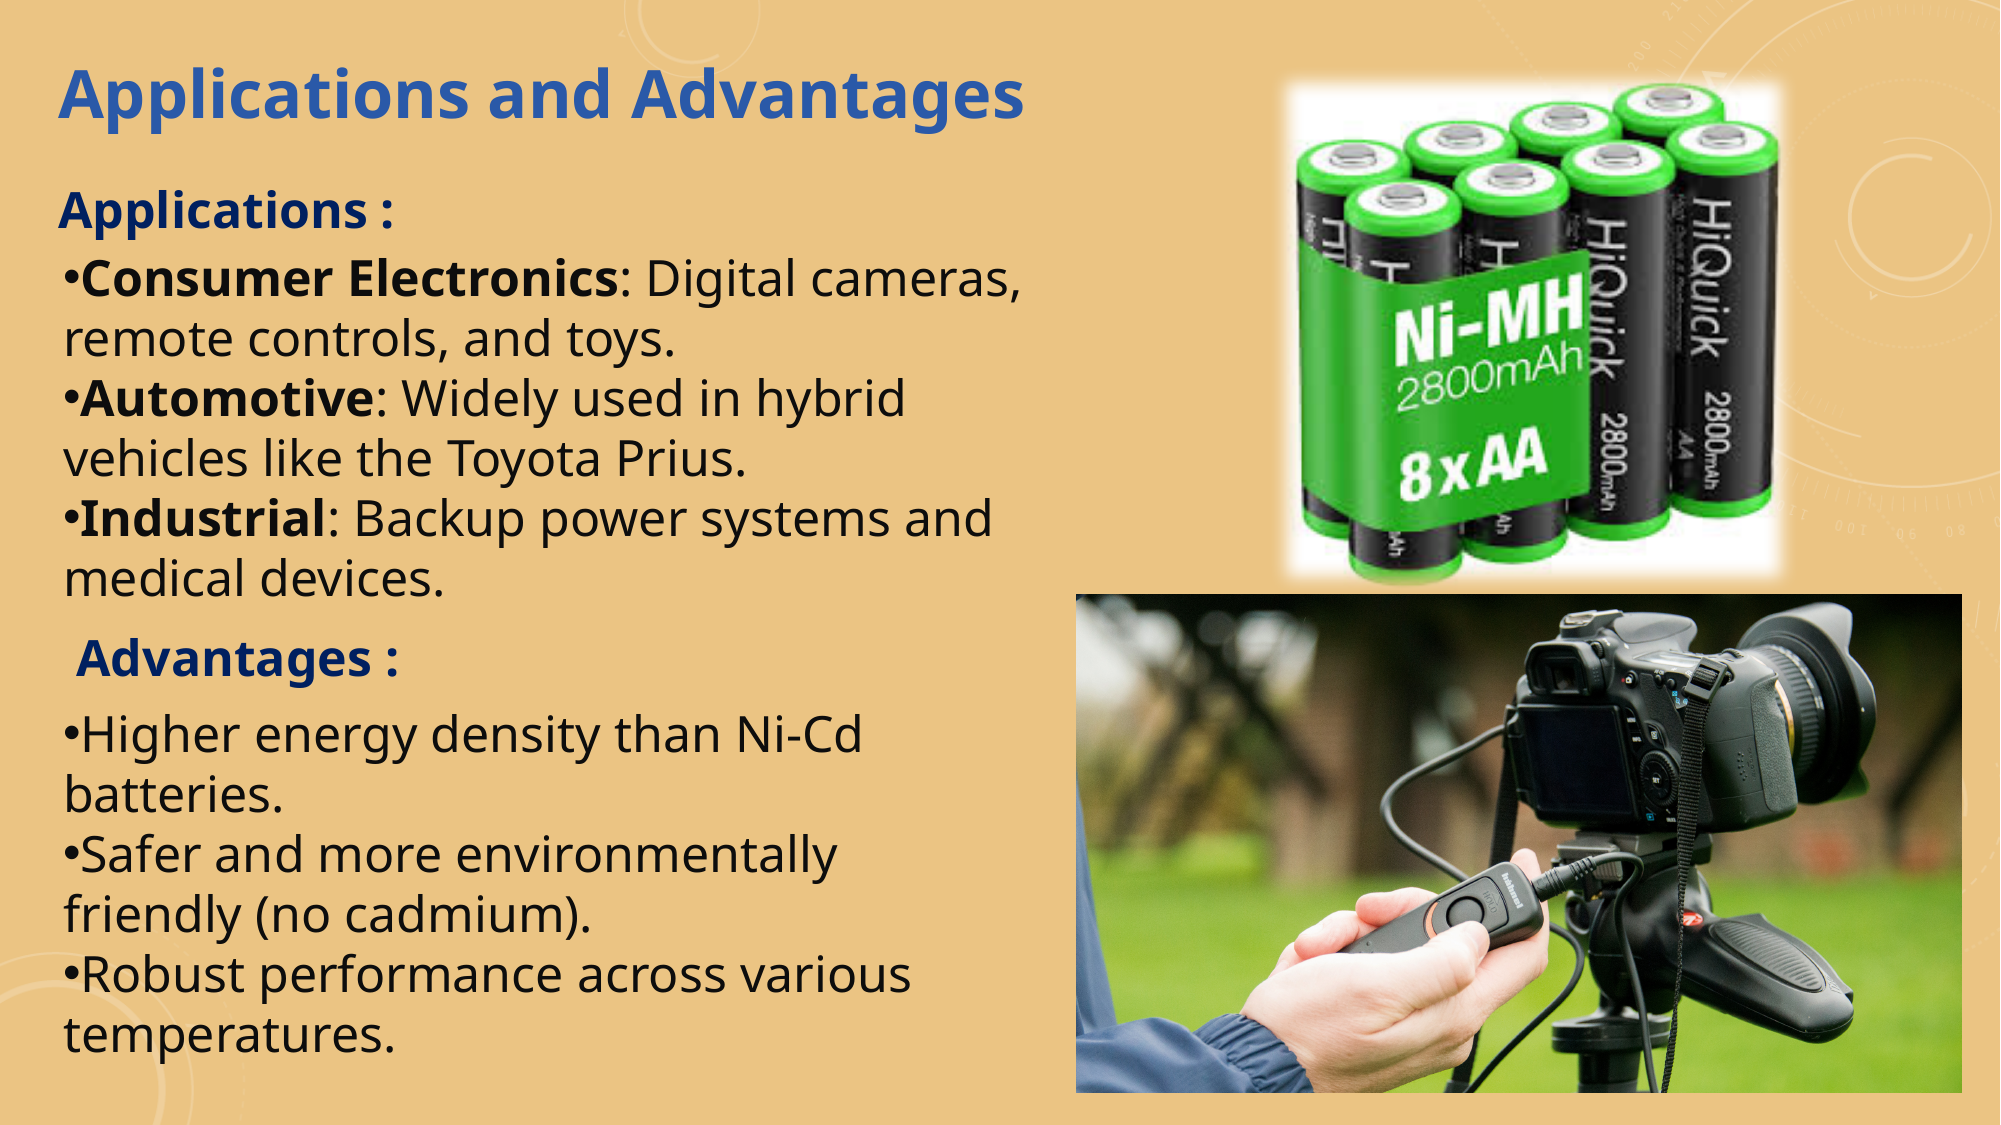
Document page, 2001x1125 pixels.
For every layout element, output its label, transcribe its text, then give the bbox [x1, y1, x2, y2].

text_box Applications : [43, 170, 444, 246]
picture [0, 0, 2000, 1125]
text_box Applications and Advantages [43, 44, 1074, 185]
text_box Higher energy density than Ni-Cd batteries. Safer and more environmentally friendly (no cadmium). Robust performance across various temperatures. [48, 694, 1000, 1070]
text_box Consumer Electronics: Digital cameras, remote controls, and toys. Automotive: Widely used in hybrid vehicles like the Toyota Prius. Industrial: Backup power systems and medical devices. [48, 238, 1122, 659]
text_box Advantages : [61, 618, 479, 694]
